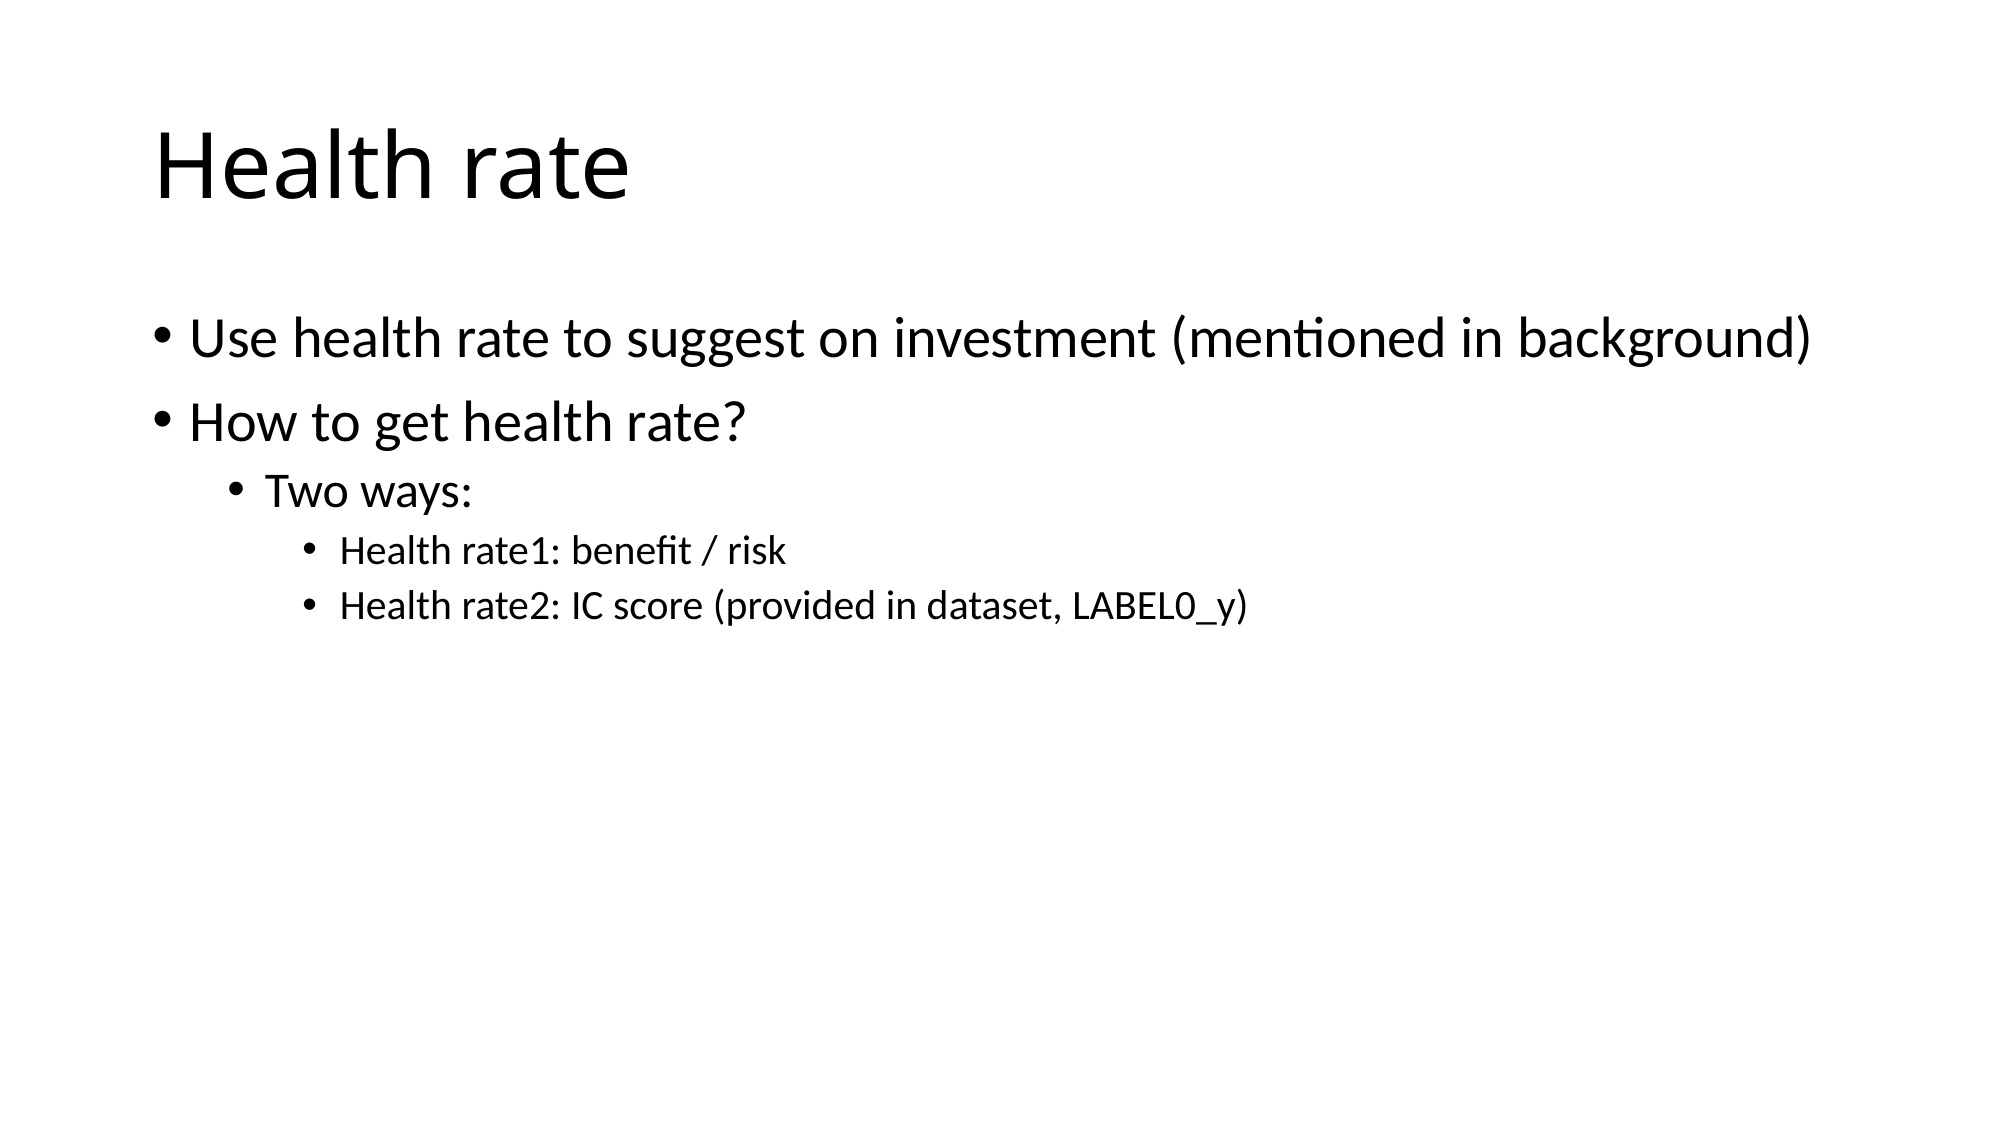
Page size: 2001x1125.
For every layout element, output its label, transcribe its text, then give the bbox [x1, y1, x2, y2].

list Use health rate to suggest on investment (mentioned in background) How to get health rate? Two ways: Health rate1: benefit / risk Health rate2: IC score (provided in dataset, LABEL0_y) [137, 299, 1863, 1014]
title Health rate [137, 59, 1863, 278]
